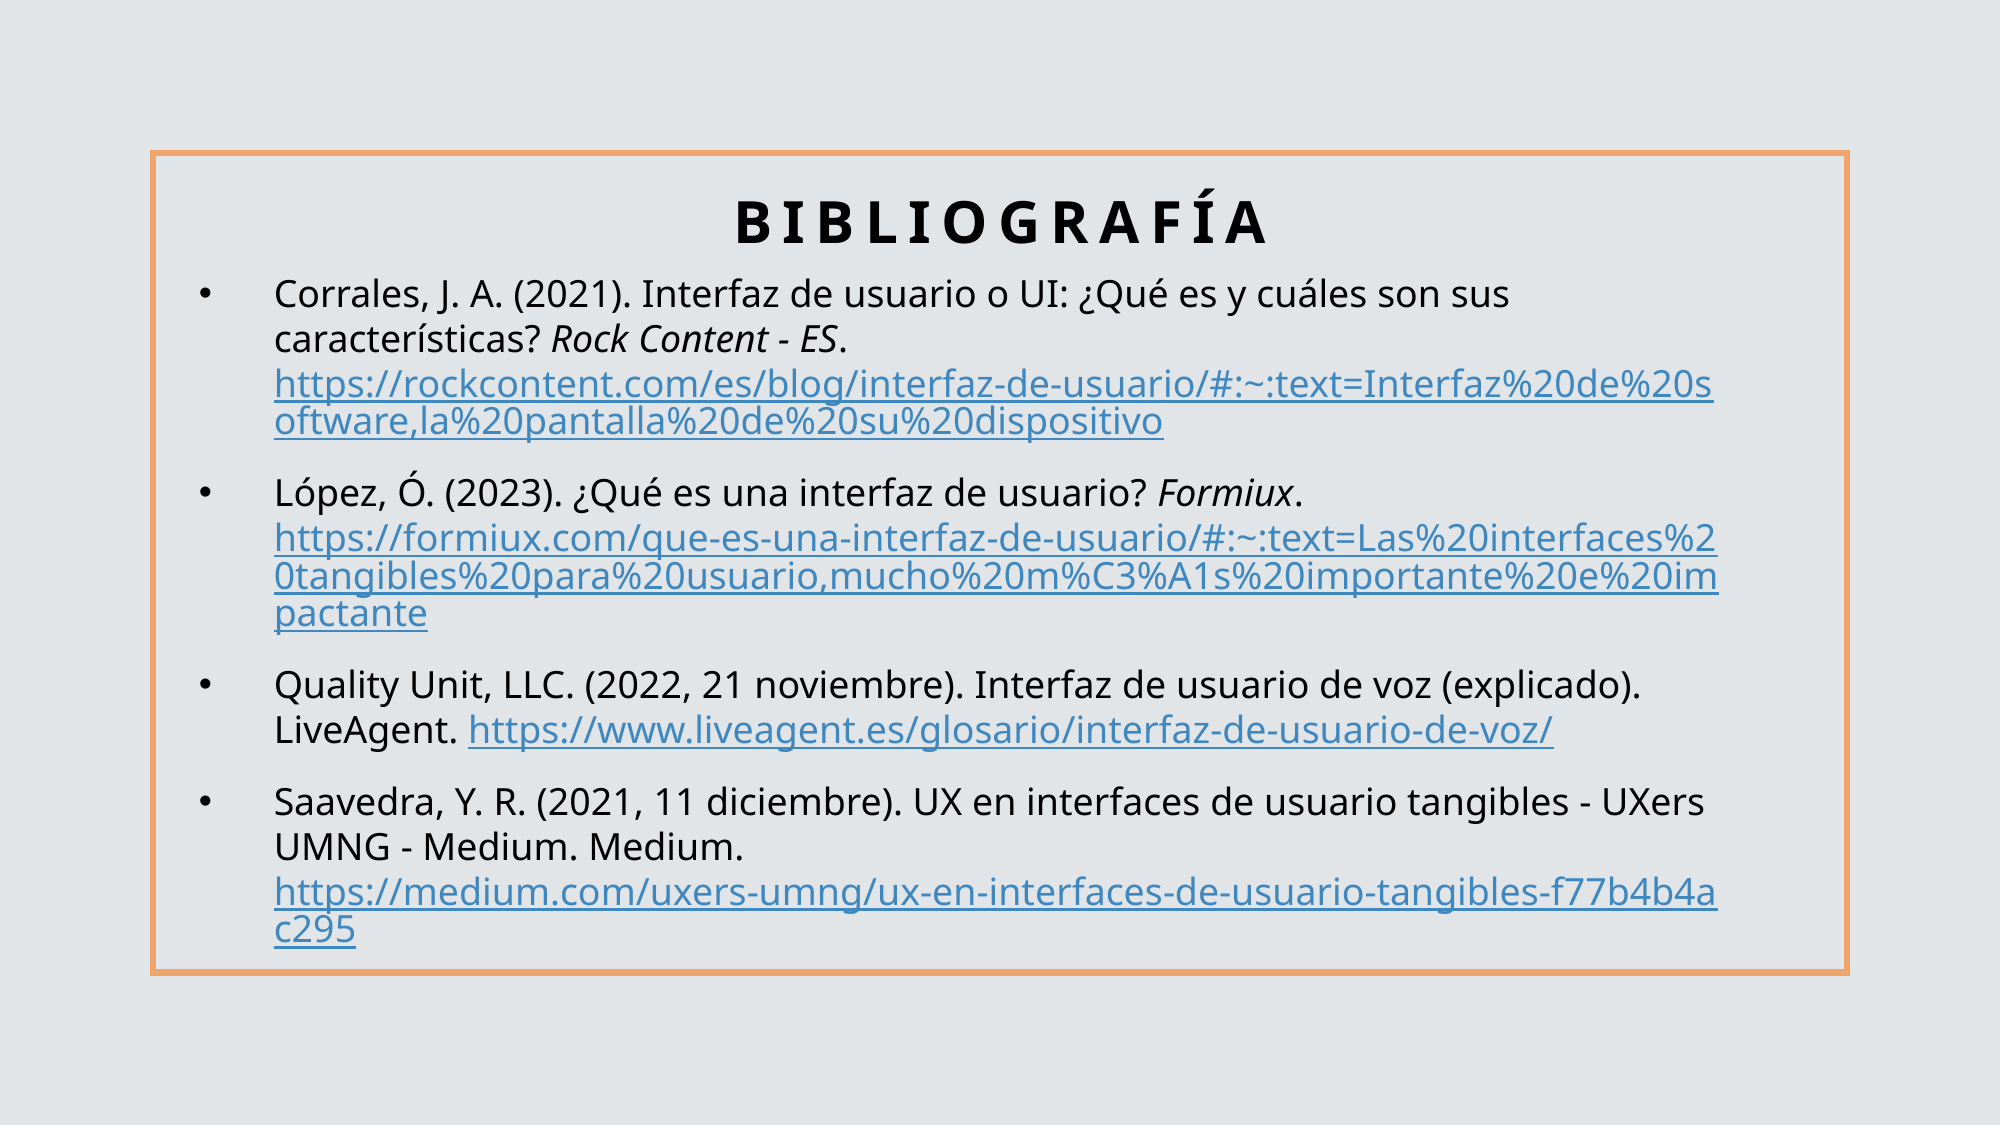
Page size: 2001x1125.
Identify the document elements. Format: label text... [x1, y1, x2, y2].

title BIBLIOGRAFÍA [263, 163, 1737, 262]
list Corrales, J. A. (2021). Interfaz de usuario o UI: ¿Qué es y cuáles son sus características? Rock Content - ES. https://rockcontent.com/es/blog/interfaz-de-usuario/#:~:text=Interfaz%20de%20software,la%20pantalla%20de%20su%20dispositivo López, Ó. (2023). ¿Qué es una interfaz de usuario? Formiux. https://formiux.com/que-es-una-interfaz-de-usuario/#:~:text=Las%20interfaces%20tangibles%20para%20usuario,mucho%20m%C3%A1s%20importante%20e%20impactante Quality Unit, LLC. (2022, 21 noviembre). Interfaz de usuario de voz (explicado). LiveAgent. https://www.liveagent.es/glosario/interfaz-de-usuario-de-voz/ Saavedra, Y. R. (2021, 11 diciembre). UX en interfaces de usuario tangibles - UXers UMNG - Medium. Medium. https://medium.com/uxers-umng/ux-en-interfaces-de-usuario-tangibles-f77b4b4ac295 [183, 262, 1739, 913]
